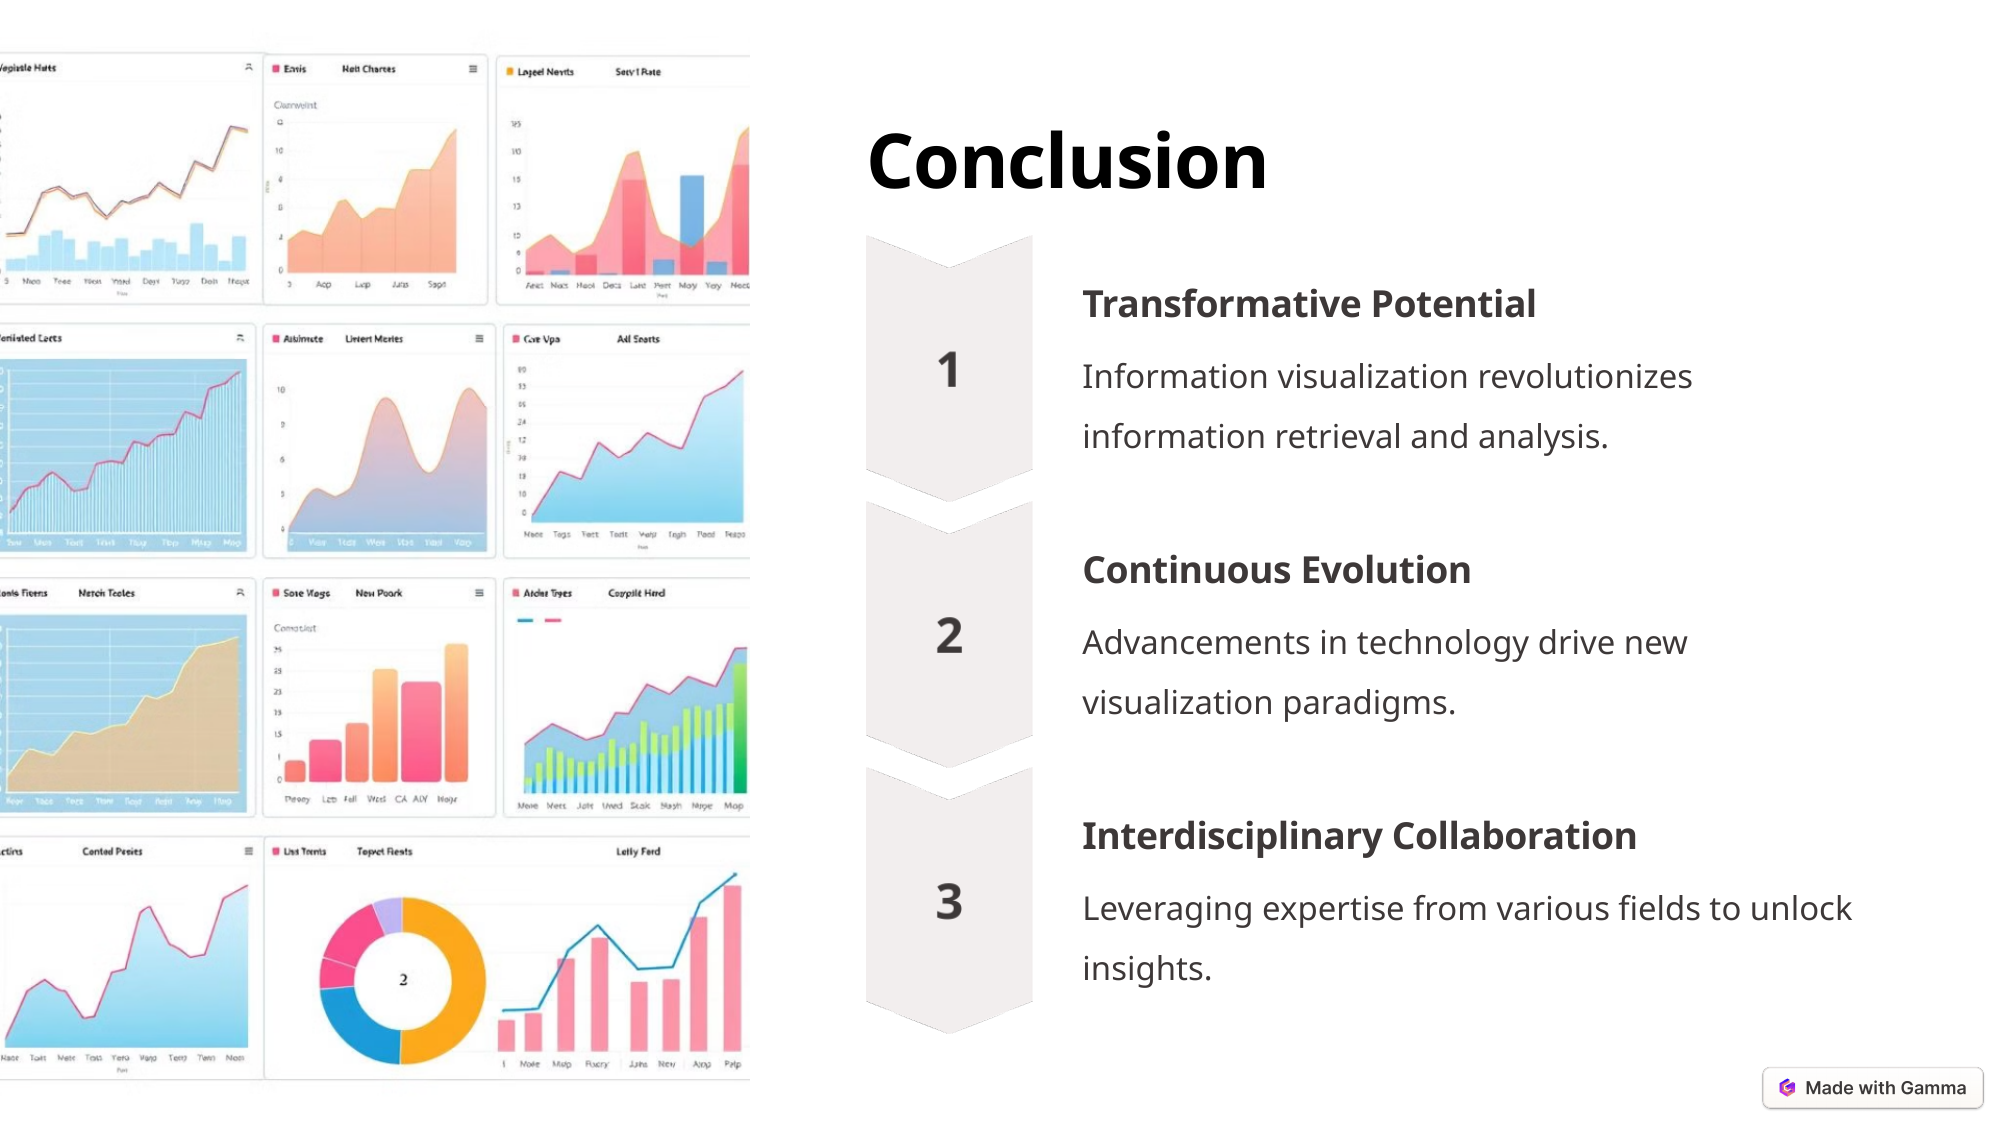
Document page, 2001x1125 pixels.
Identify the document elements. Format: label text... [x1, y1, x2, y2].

text_box Interdisciplinary Collaboration [1082, 800, 1670, 849]
text_box Leveraging expertise from various fields to unlock insights. [1082, 868, 1884, 968]
text_box Conclusion [866, 91, 1622, 186]
picture [866, 235, 1033, 1034]
text_box Advancements in technology drive new visualization paradigms. [1082, 602, 1884, 702]
text_box Continuous Evolution [1082, 534, 1502, 583]
text_box Transformative Potential [1082, 268, 1564, 317]
text_box Information visualization revolutionizes information retrieval and analysis. [1082, 336, 1884, 436]
picture [0, 0, 750, 1125]
picture [1755, 1059, 1991, 1116]
